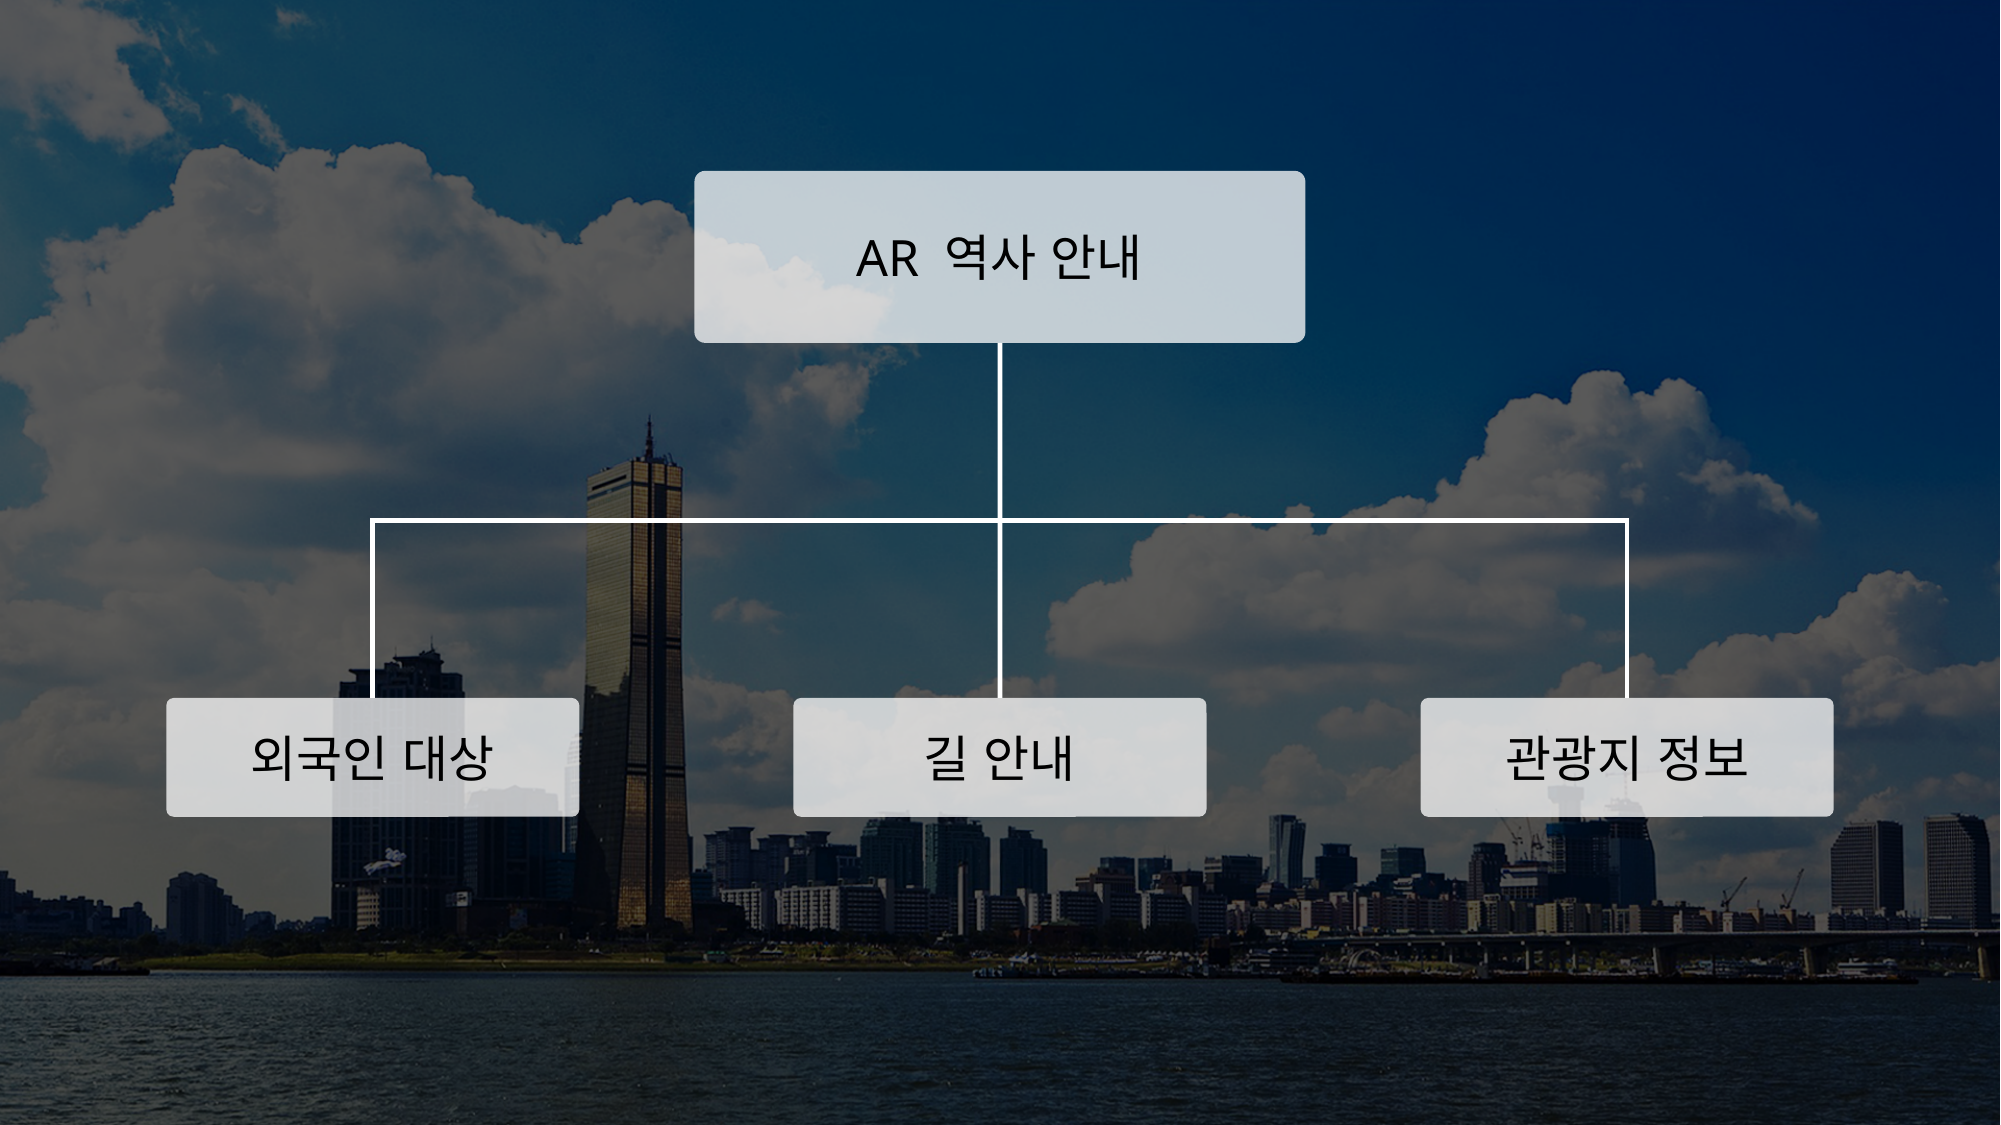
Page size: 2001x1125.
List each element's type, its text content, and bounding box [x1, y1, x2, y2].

text_box 길 안내 [864, 696, 1136, 818]
text_box 외국인 대상 [165, 696, 508, 818]
text_box 관광지 정보 [1492, 696, 1835, 818]
text_box AR 역사 안내 [693, 169, 1307, 344]
picture [0, 0, 2000, 1125]
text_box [508, 206, 864, 834]
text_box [1136, 206, 1492, 834]
